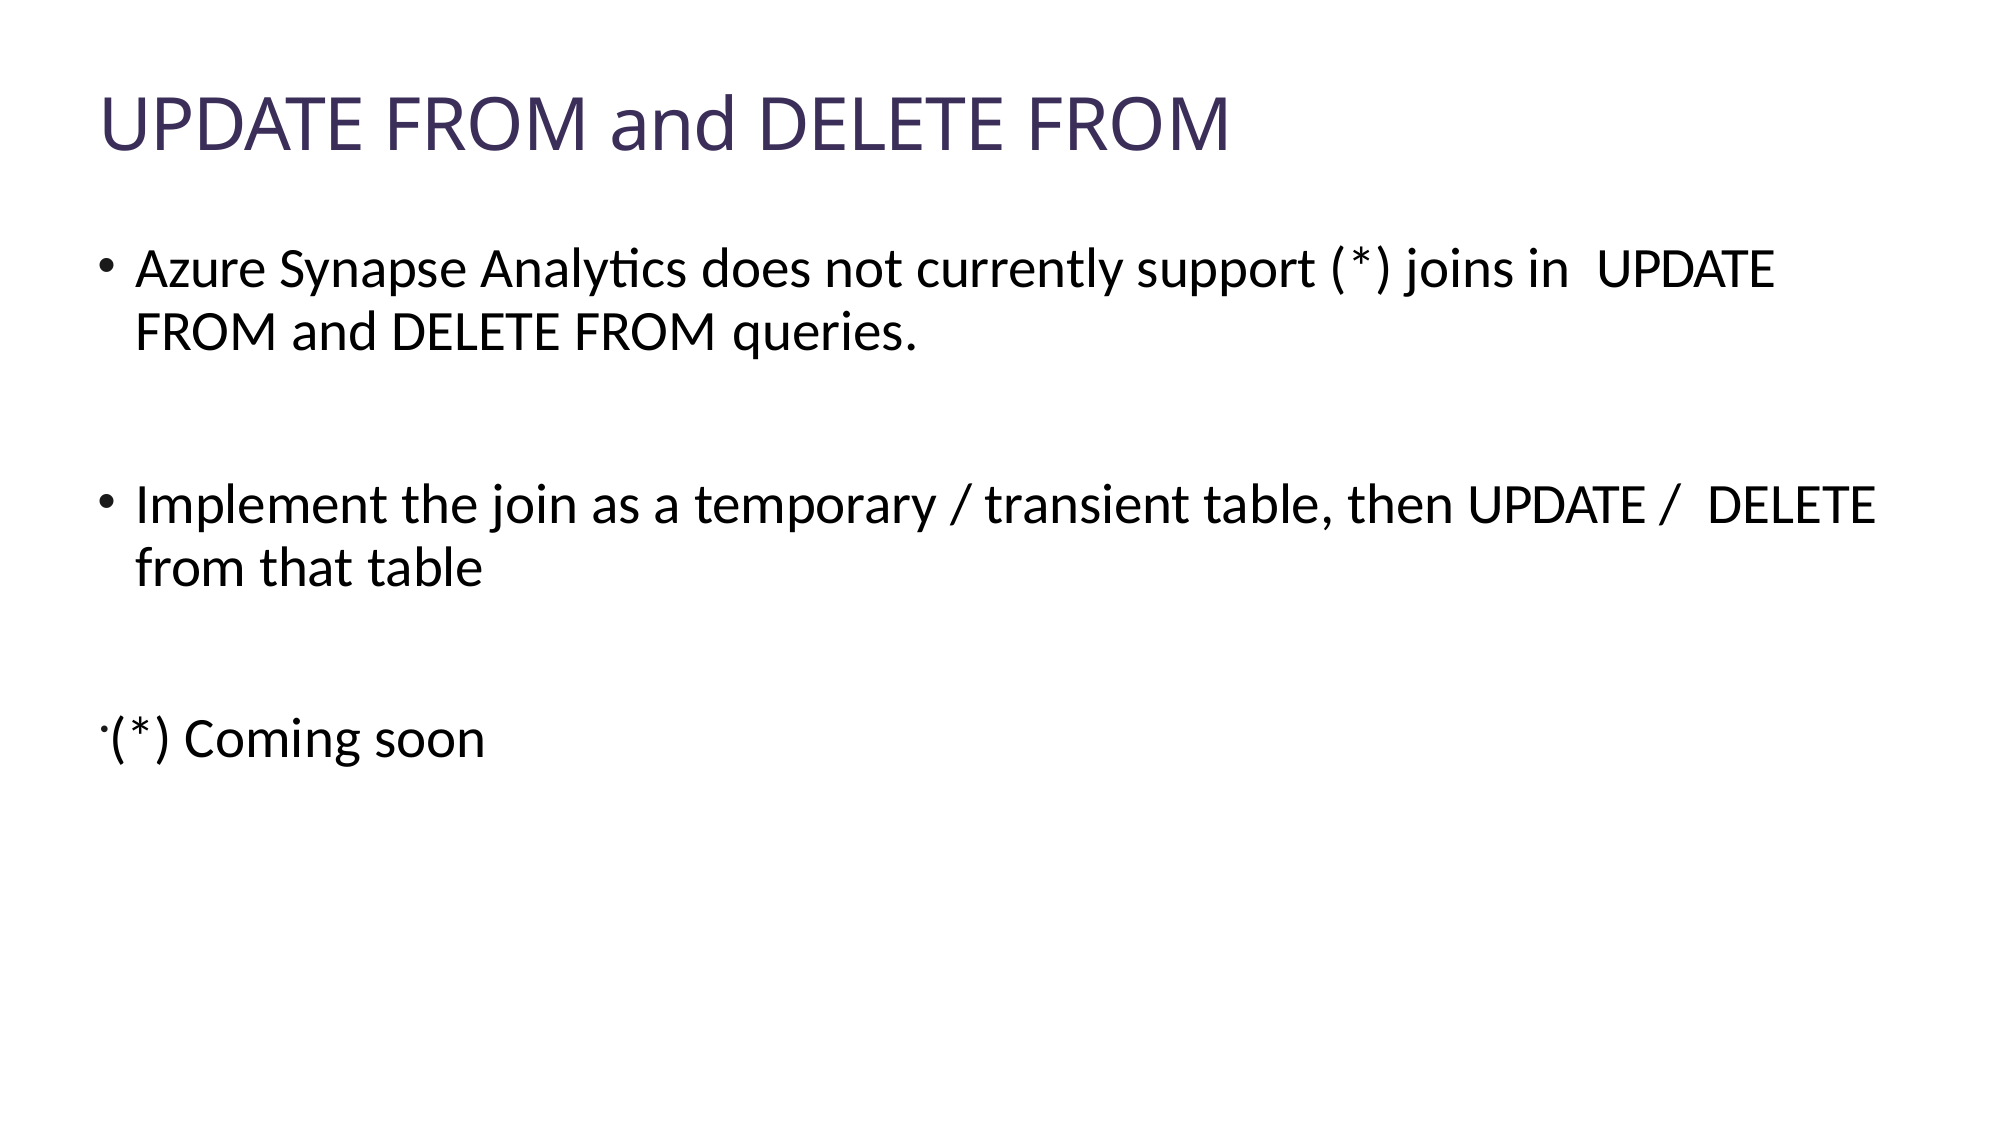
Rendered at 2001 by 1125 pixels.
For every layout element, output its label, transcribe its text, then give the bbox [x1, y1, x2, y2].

list Azure Synapse Analytics does not currently support (*) joins in UPDATE FROM and DELETE FROM queries. Implement the join as a temporary / transient table, then UPDATE / DELETE from that table (*) Coming soon [95, 235, 1904, 861]
title UPDATE FROM and DELETE FROM [96, 75, 1904, 235]
